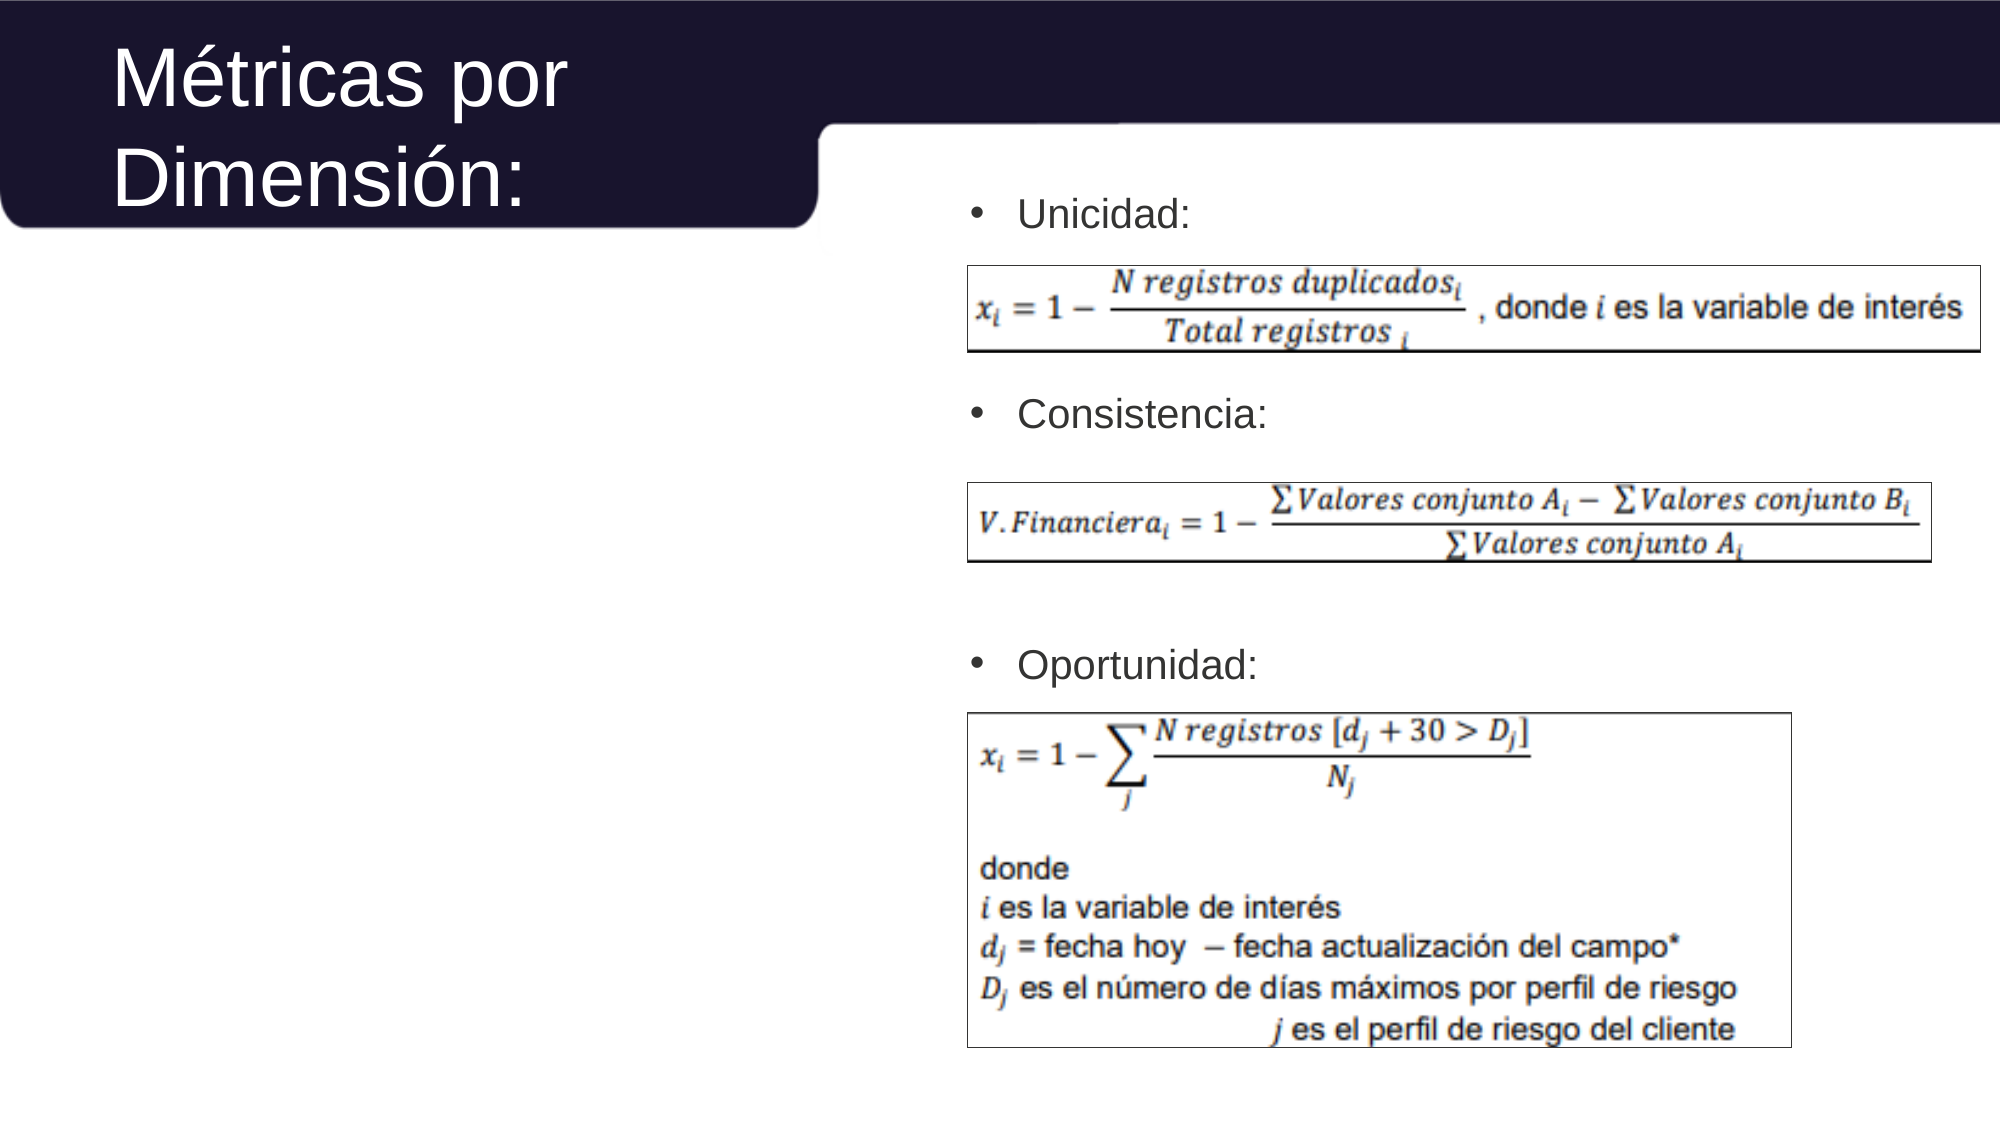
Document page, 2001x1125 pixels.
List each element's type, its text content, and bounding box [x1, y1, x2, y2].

text_box Unicidad: Consistencia: Oportunidad: [880, 179, 1809, 745]
picture [0, 0, 2000, 1125]
